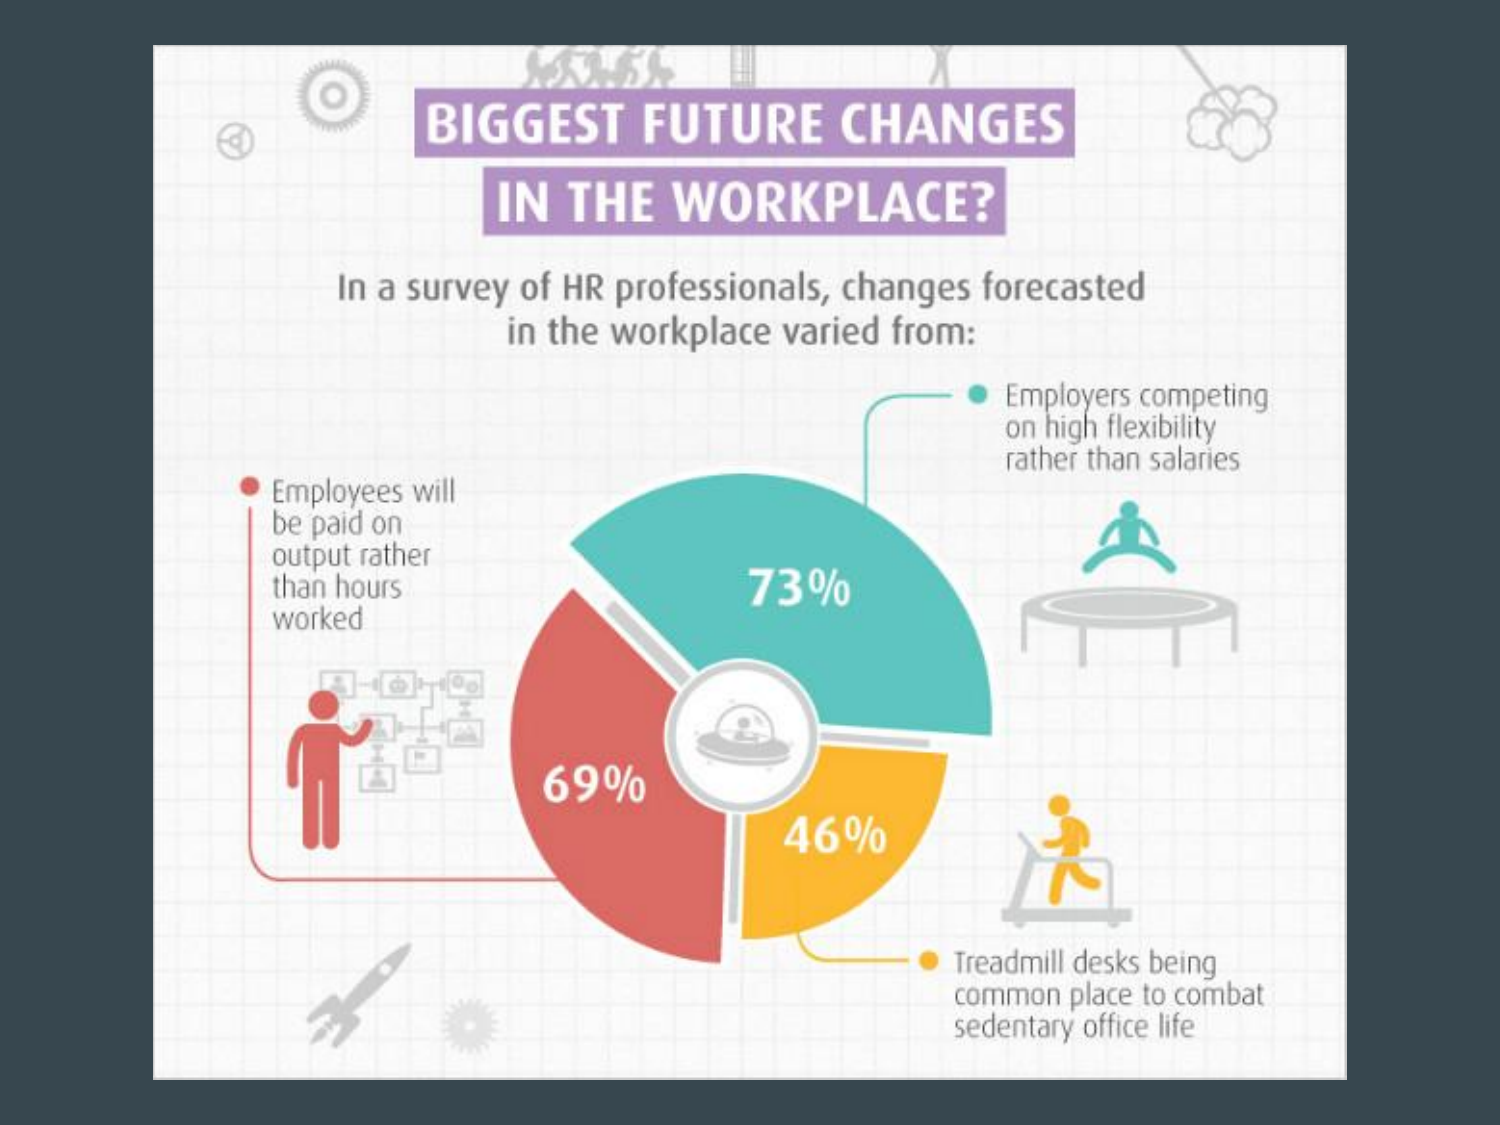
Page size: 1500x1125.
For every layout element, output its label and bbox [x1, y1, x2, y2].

picture [153, 44, 1347, 1080]
